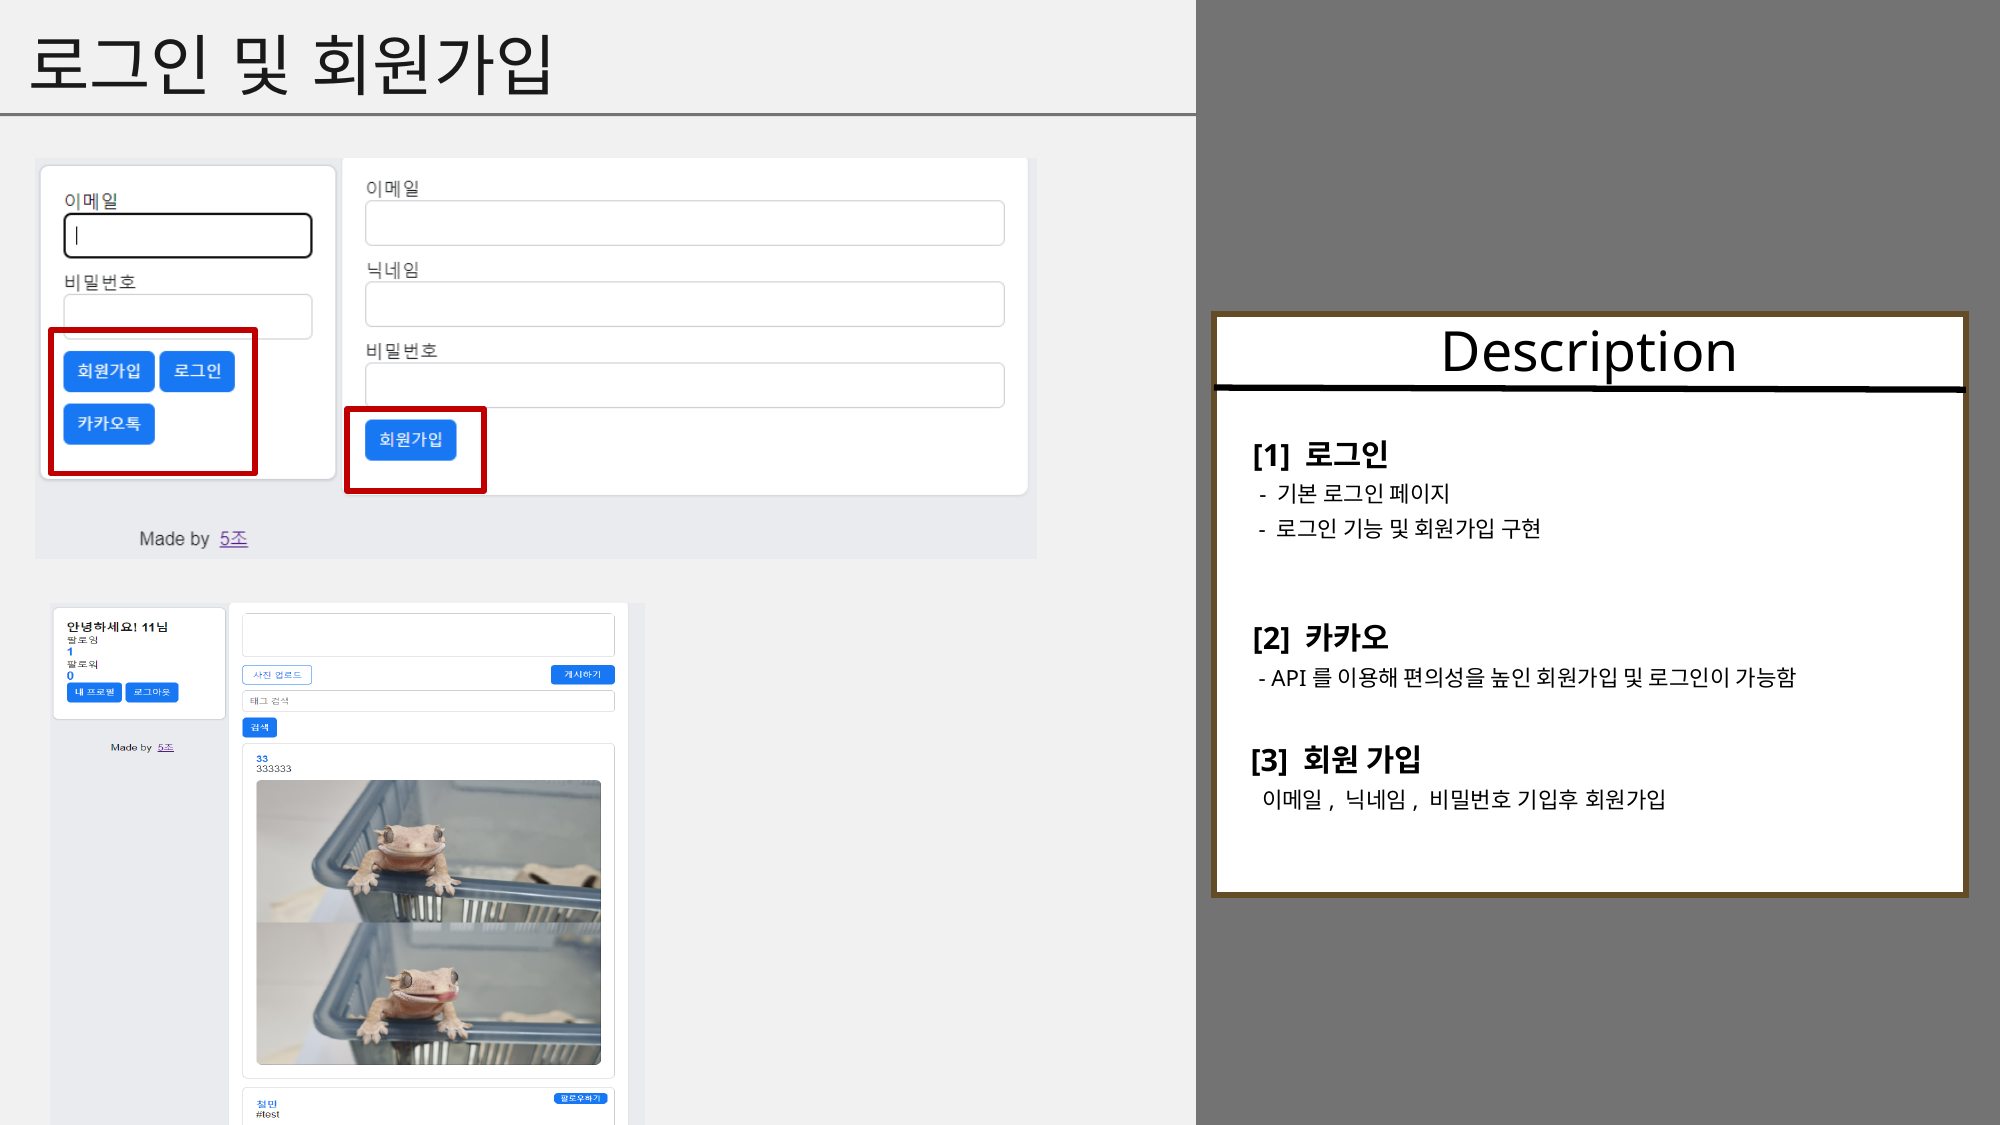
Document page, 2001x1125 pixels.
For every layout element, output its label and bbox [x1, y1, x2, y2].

text_box [1196, 0, 2000, 1125]
text_box [1213, 313, 1966, 895]
text_box [0, 0, 1196, 1125]
picture [35, 158, 1037, 560]
picture [50, 603, 645, 1125]
